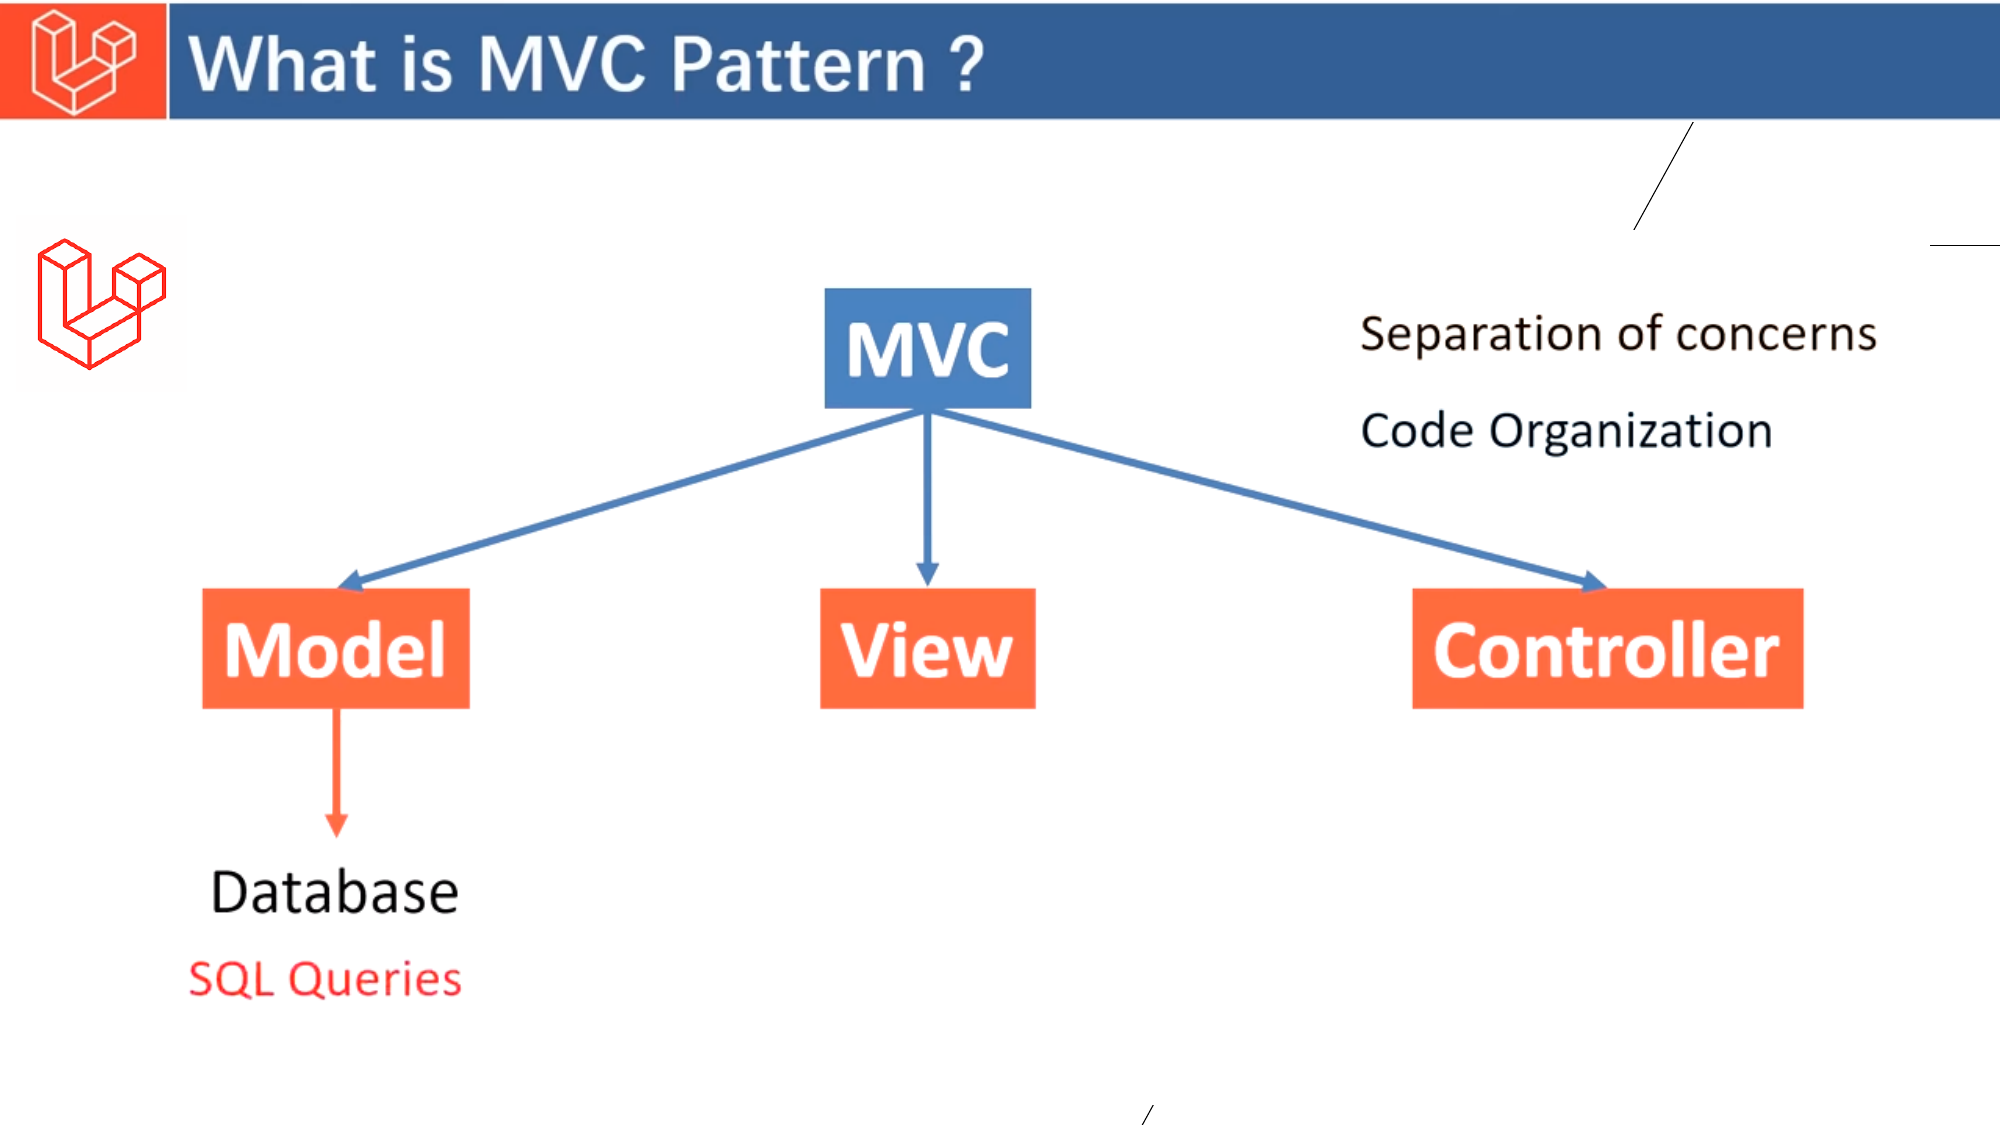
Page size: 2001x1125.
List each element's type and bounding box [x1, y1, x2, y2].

picture [15, 215, 2000, 1105]
picture [0, 0, 2000, 122]
